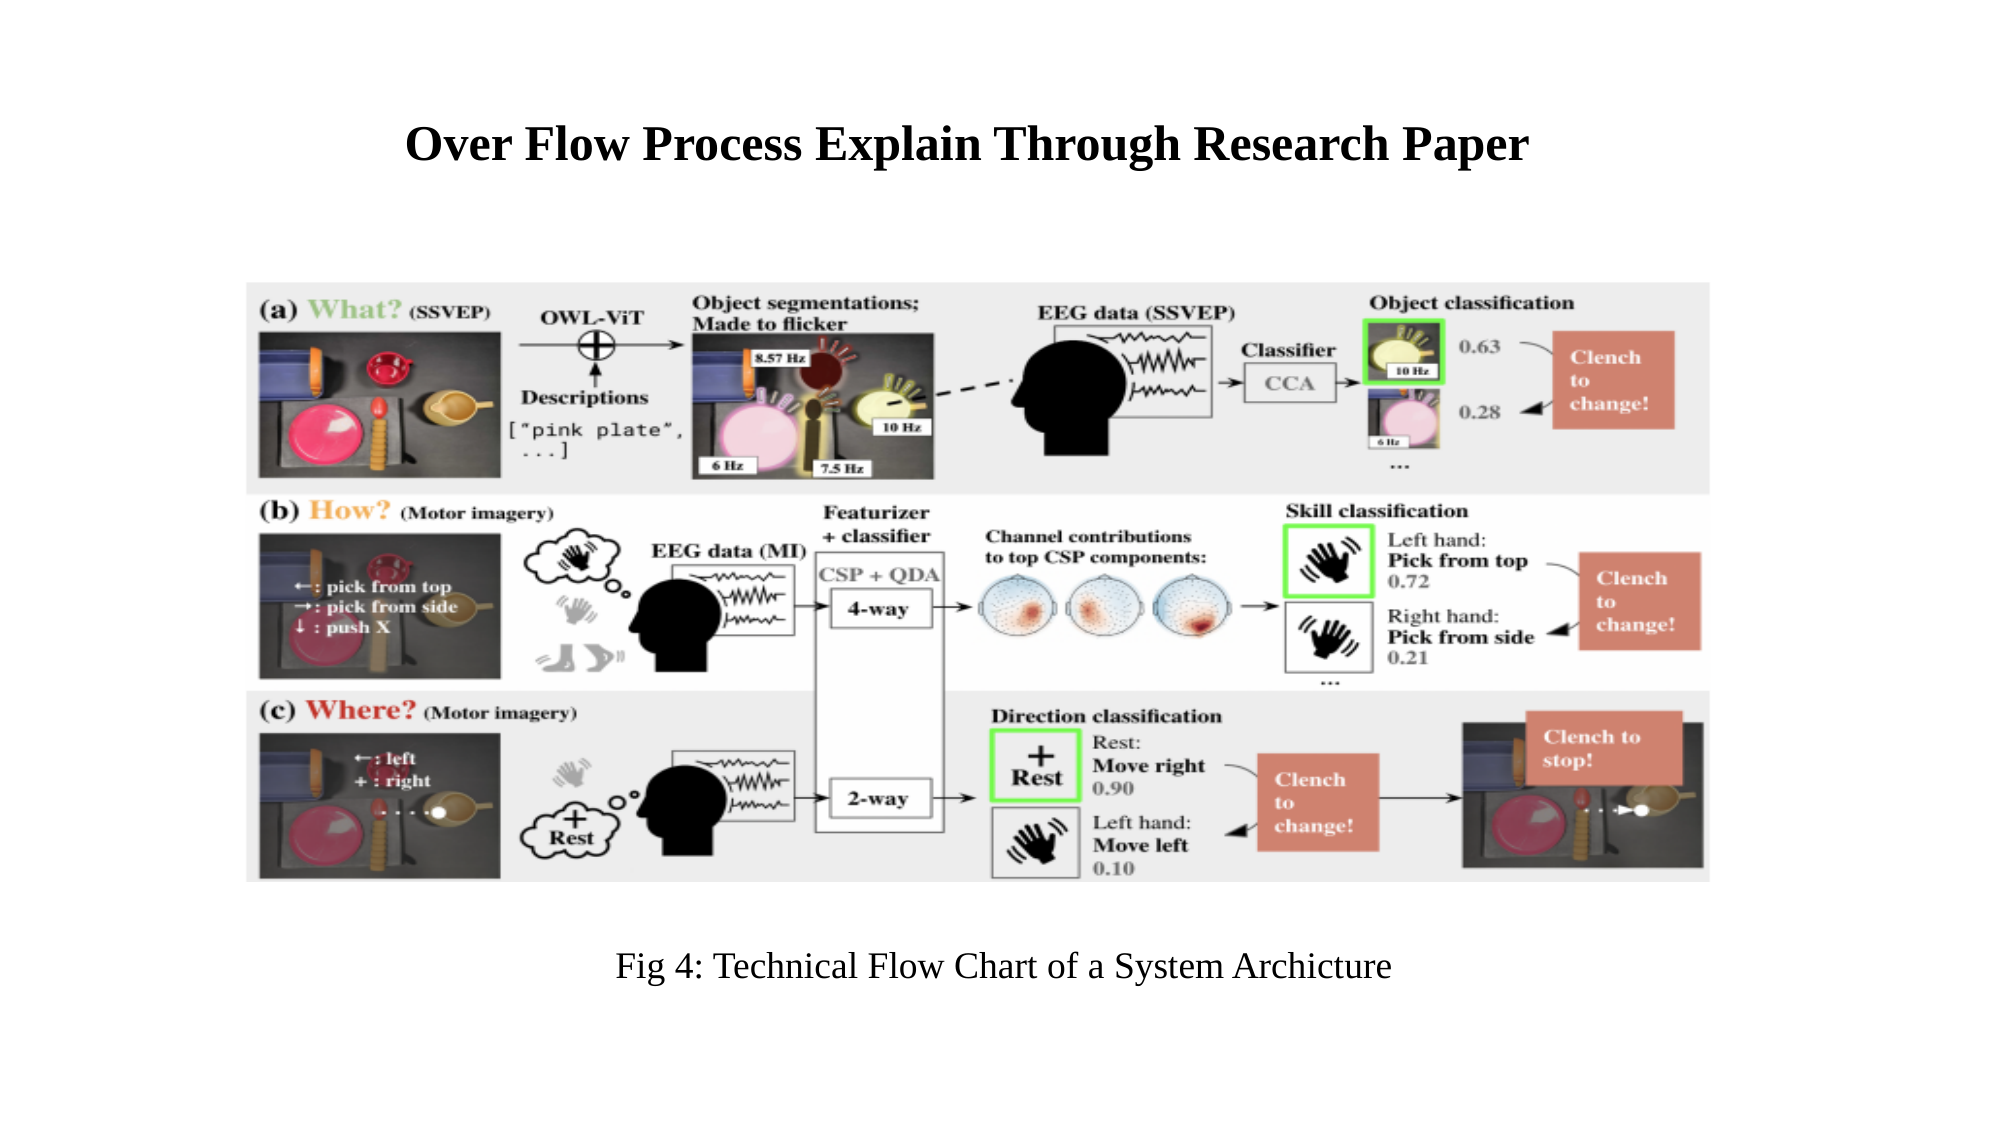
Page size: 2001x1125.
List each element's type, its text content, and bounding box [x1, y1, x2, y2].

picture [208, 242, 1747, 883]
text_box Fig 4: Technical Flow Chart of a System Archicture [600, 933, 1409, 994]
text_box Over Flow Process Explain Through Research Paper [389, 102, 1546, 178]
